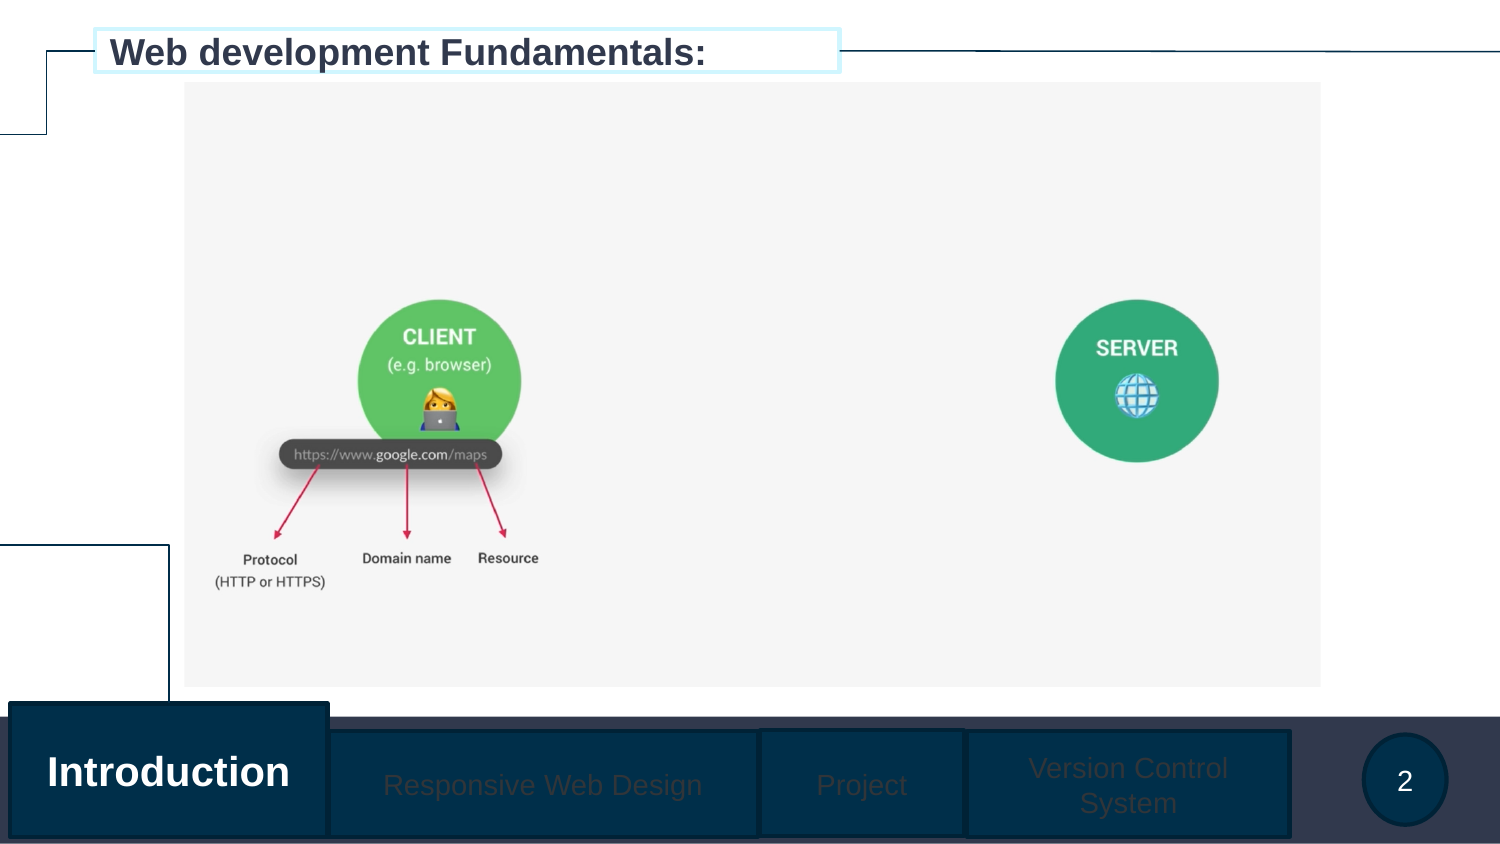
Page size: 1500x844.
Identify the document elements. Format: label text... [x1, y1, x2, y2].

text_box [4, 539, 164, 709]
text_box Version Control System [967, 730, 1290, 837]
picture [184, 82, 1321, 687]
text_box Project [760, 730, 964, 837]
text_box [0, 50, 95, 135]
text_box Introduction [10, 703, 328, 837]
text_box Responsive Web Design [328, 730, 758, 837]
text_box Web development Fundamentals: [94, 29, 840, 73]
text_box 2 [1363, 734, 1447, 825]
